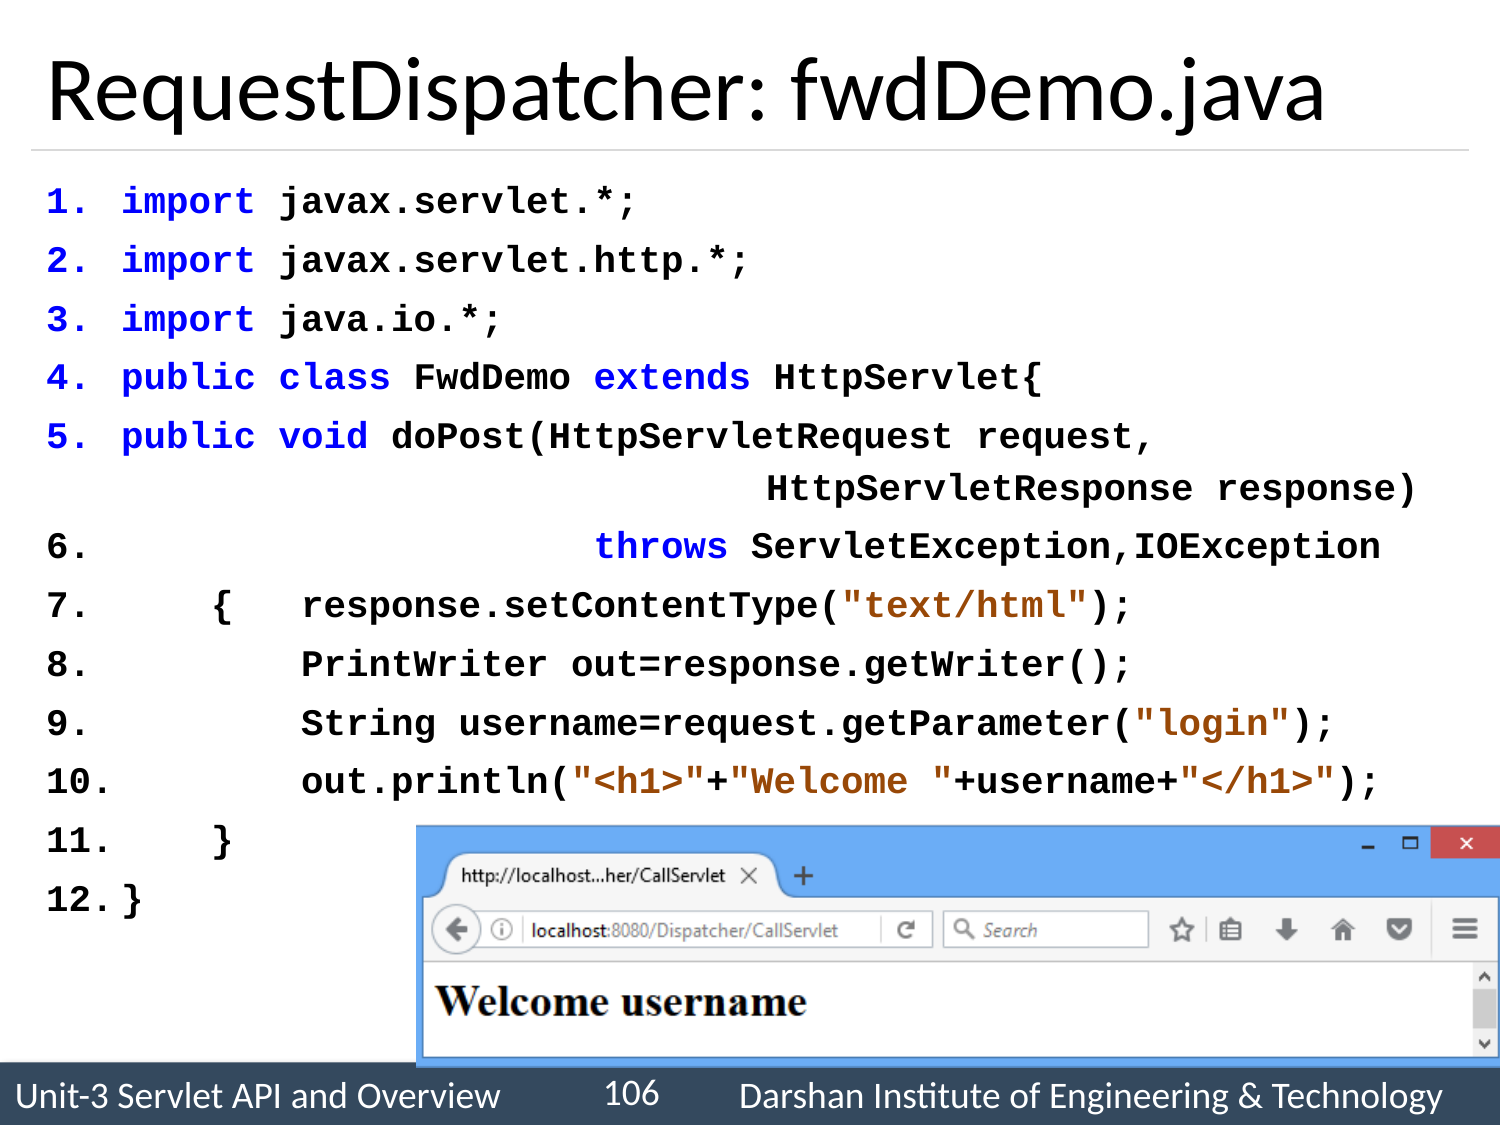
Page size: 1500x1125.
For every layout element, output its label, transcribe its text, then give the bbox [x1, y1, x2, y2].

list import javax.servlet.*; import javax.servlet.http.*; import java.io.*; public class FwdDemo extends HttpServlet{ public void doPost(HttpServletRequest request, HttpServletResponse response) throws ServletException,IOException { response.setContentType("text/html"); PrintWriter out=response.getWriter(); String username=request.getParameter("login"); out.println("<h1>"+"Welcome "+username+"</h1>"); } } [31, 162, 1469, 1038]
picture [416, 824, 1500, 1068]
slide_number 106 [575, 1077, 675, 1121]
title RequestDispatcher: fwdDemo.java [31, 17, 1469, 150]
